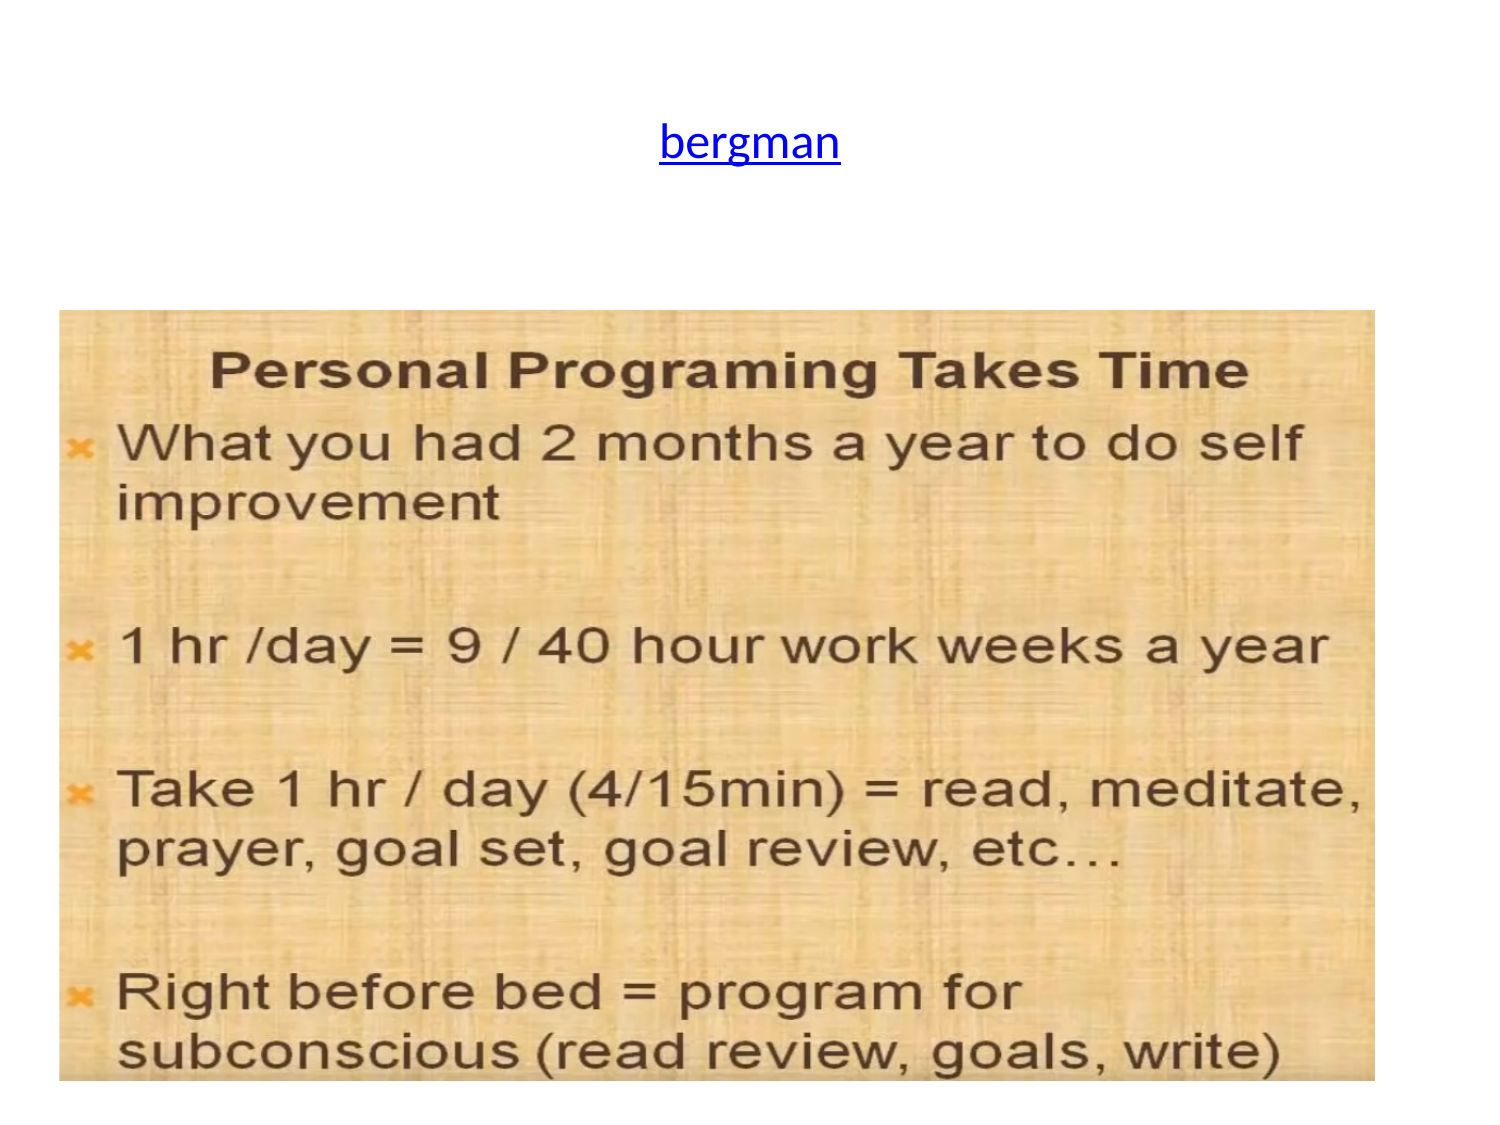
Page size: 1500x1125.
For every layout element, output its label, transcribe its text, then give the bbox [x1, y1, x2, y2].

title bergman [75, 45, 1425, 233]
picture [59, 310, 1376, 1081]
